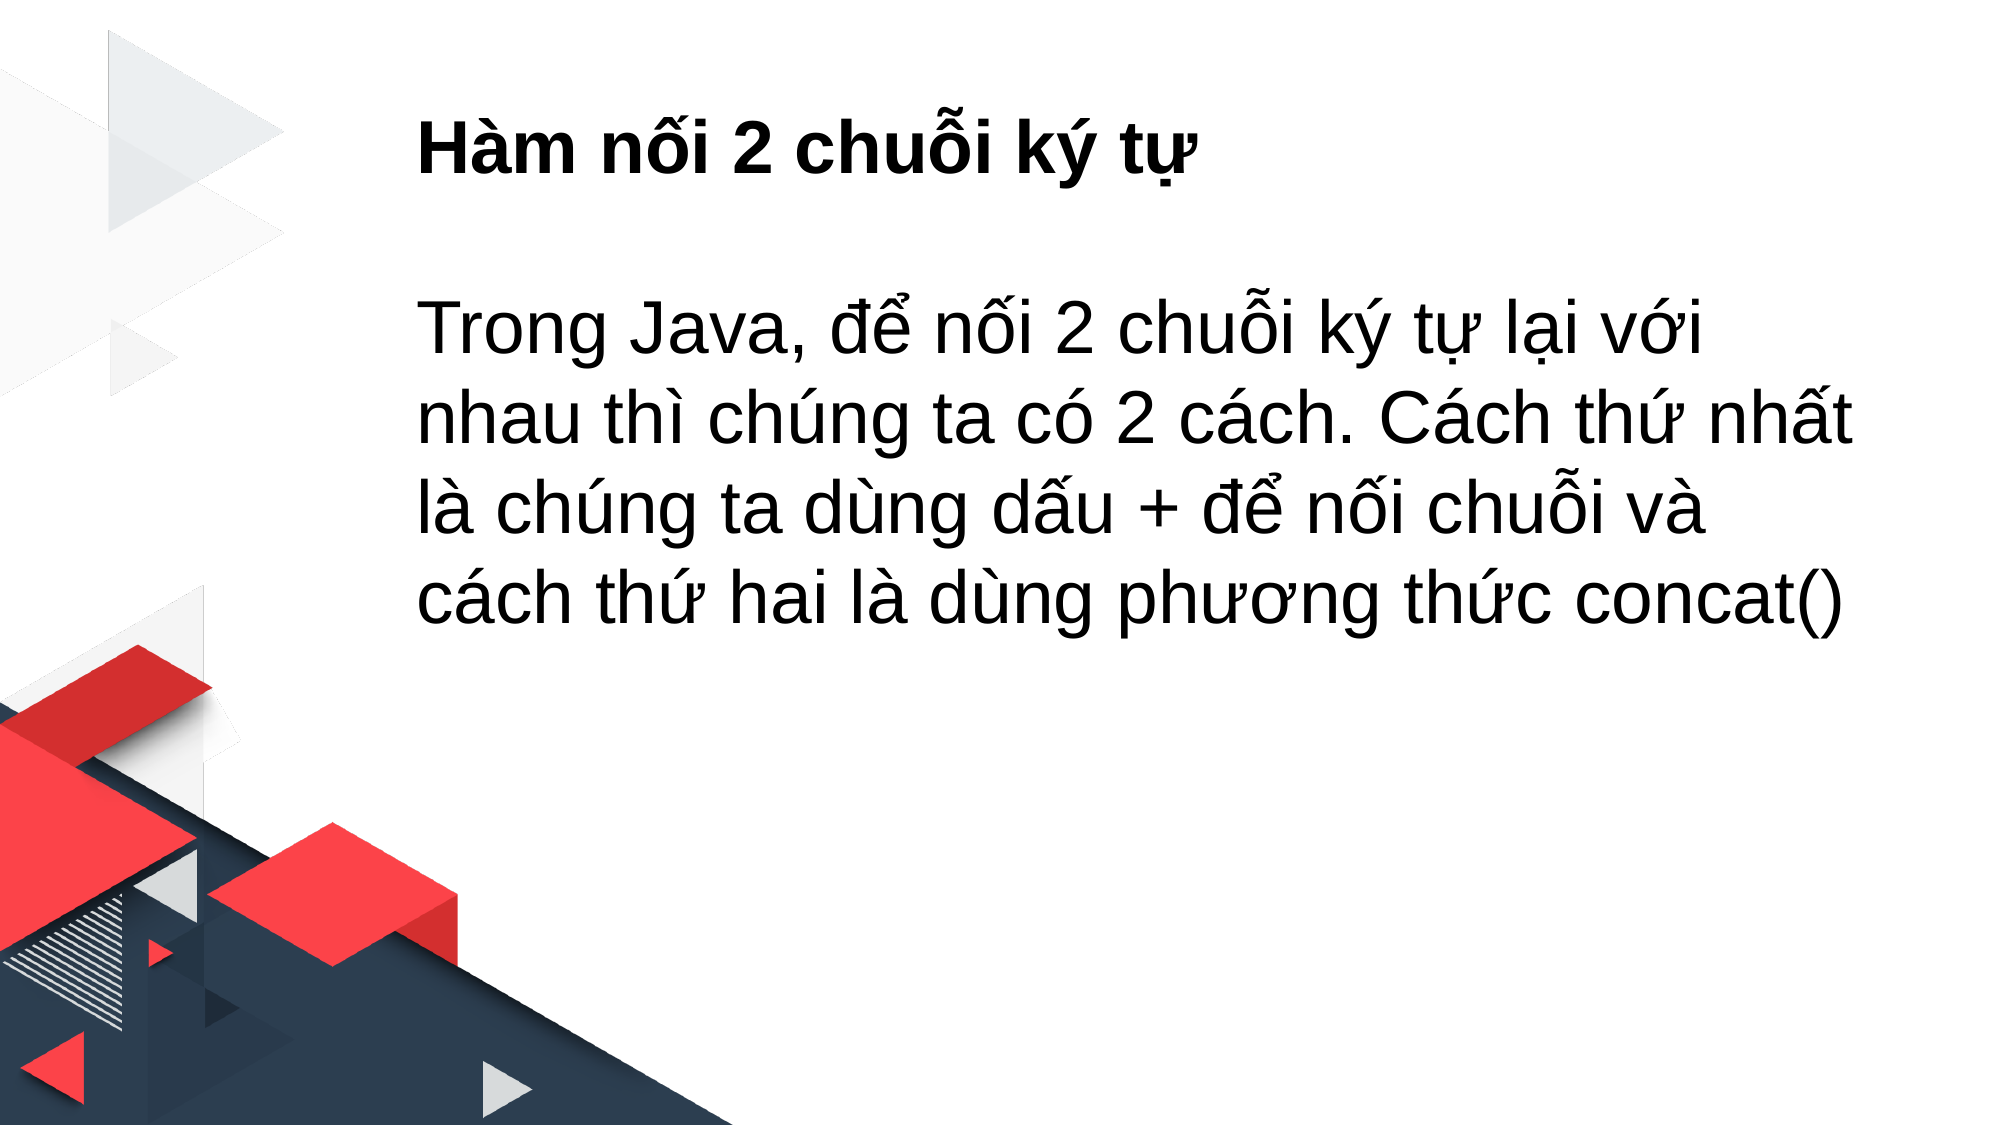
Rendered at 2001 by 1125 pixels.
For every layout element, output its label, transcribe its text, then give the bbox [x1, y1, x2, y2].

text_box Hàm nối 2 chuỗi ký tự Trong Java, để nối 2 chuỗi ký tự lại với nhau thì chúng ta có 2 cách. Cách thứ nhất là chúng ta dùng dấu + để nối chuỗi và cách thứ hai là dùng phương thức concat() [401, 91, 1886, 916]
picture [0, 30, 733, 1125]
